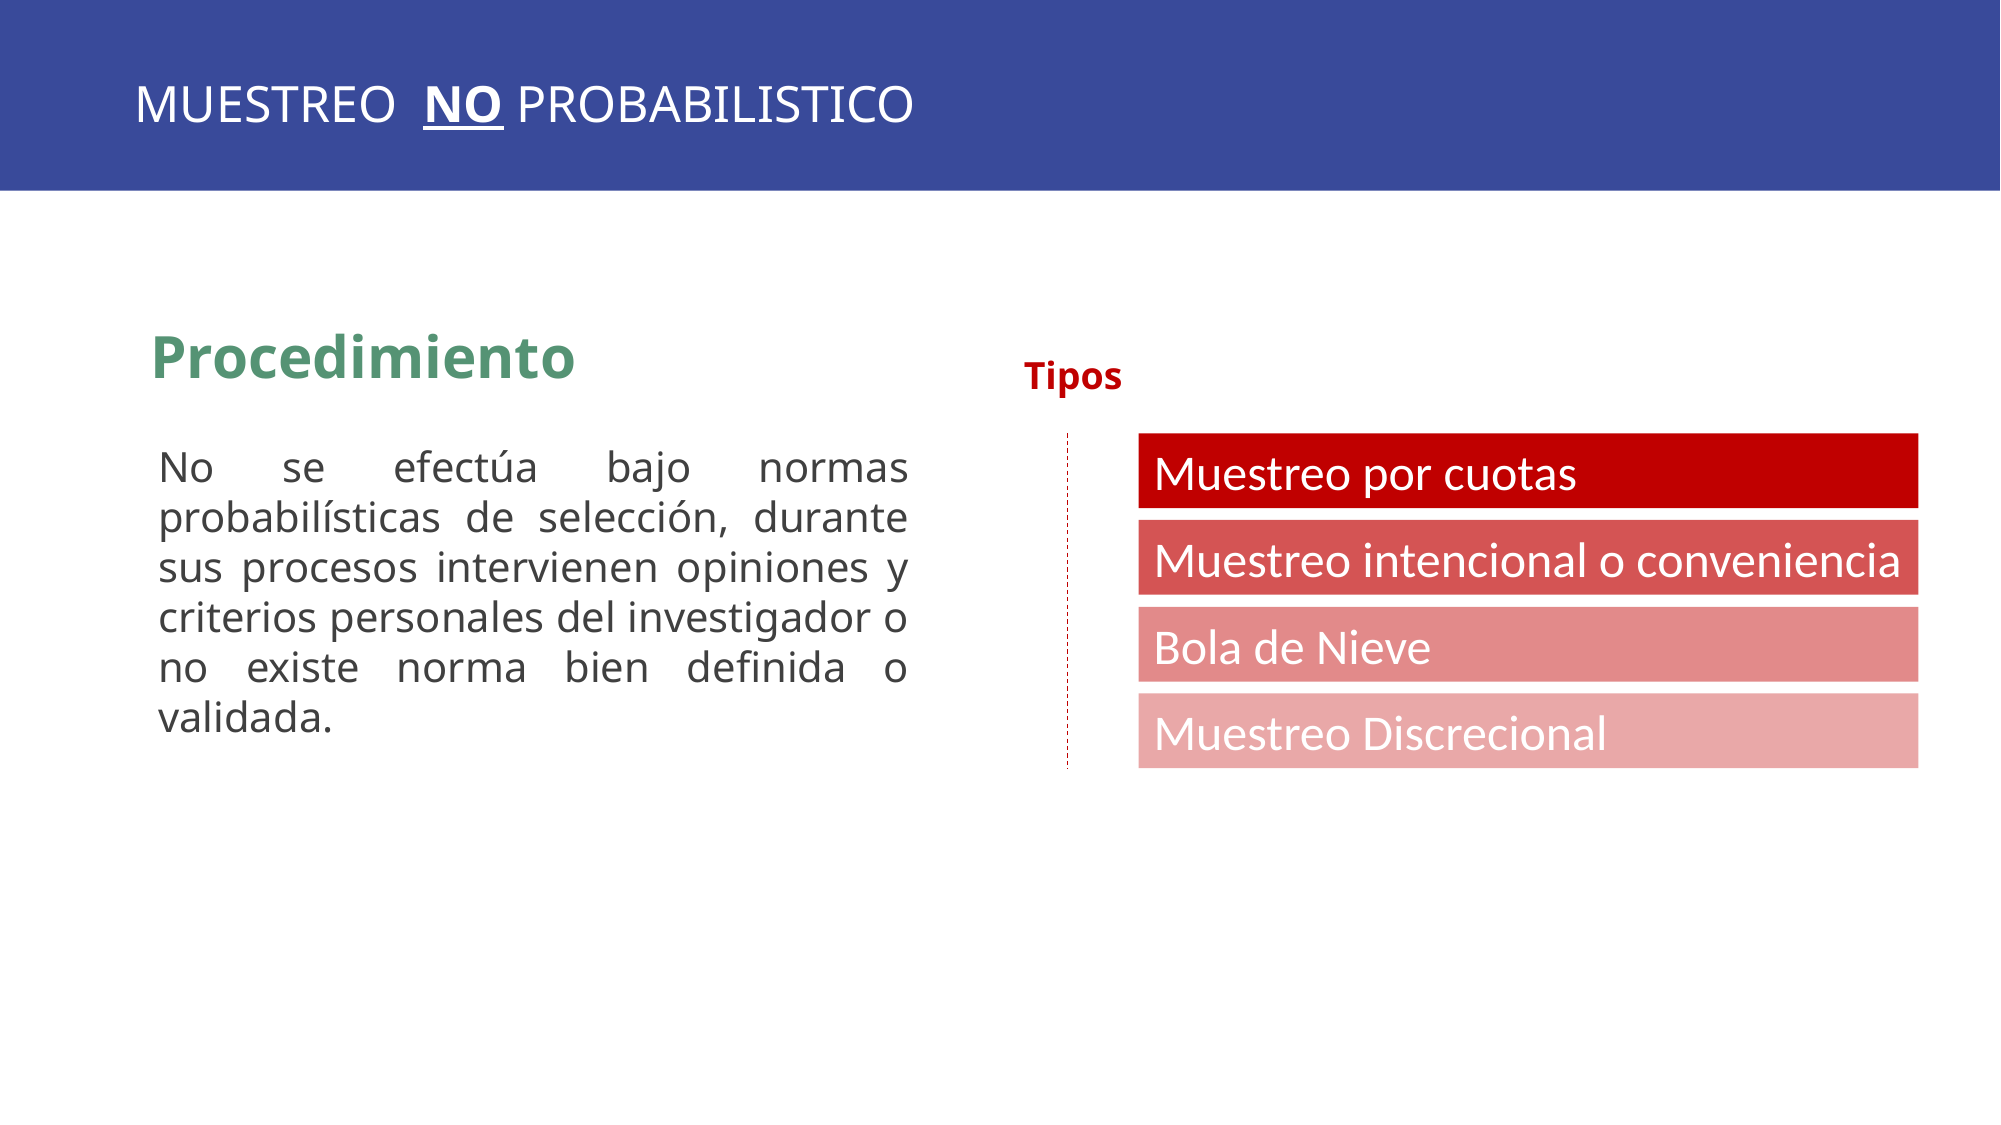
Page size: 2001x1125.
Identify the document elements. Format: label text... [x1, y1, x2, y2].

text_box Bola de Nieve [1138, 606, 1919, 682]
text_box Tipos [1008, 344, 1138, 405]
text_box No se efectúa bajo normas probabilísticas de selección, durante sus procesos intervienen opiniones y criterios personales del investigador o no existe norma bien definida o validada. [143, 433, 925, 749]
text_box Muestreo por cuotas [1138, 433, 1919, 509]
text_box Muestreo intencional o conveniencia [1138, 519, 1919, 595]
text_box Procedimiento [135, 312, 591, 398]
text_box Muestreo Discrecional [1138, 693, 1919, 769]
text_box MUESTREO NO PROBABILISTICO [0, 0, 2000, 191]
